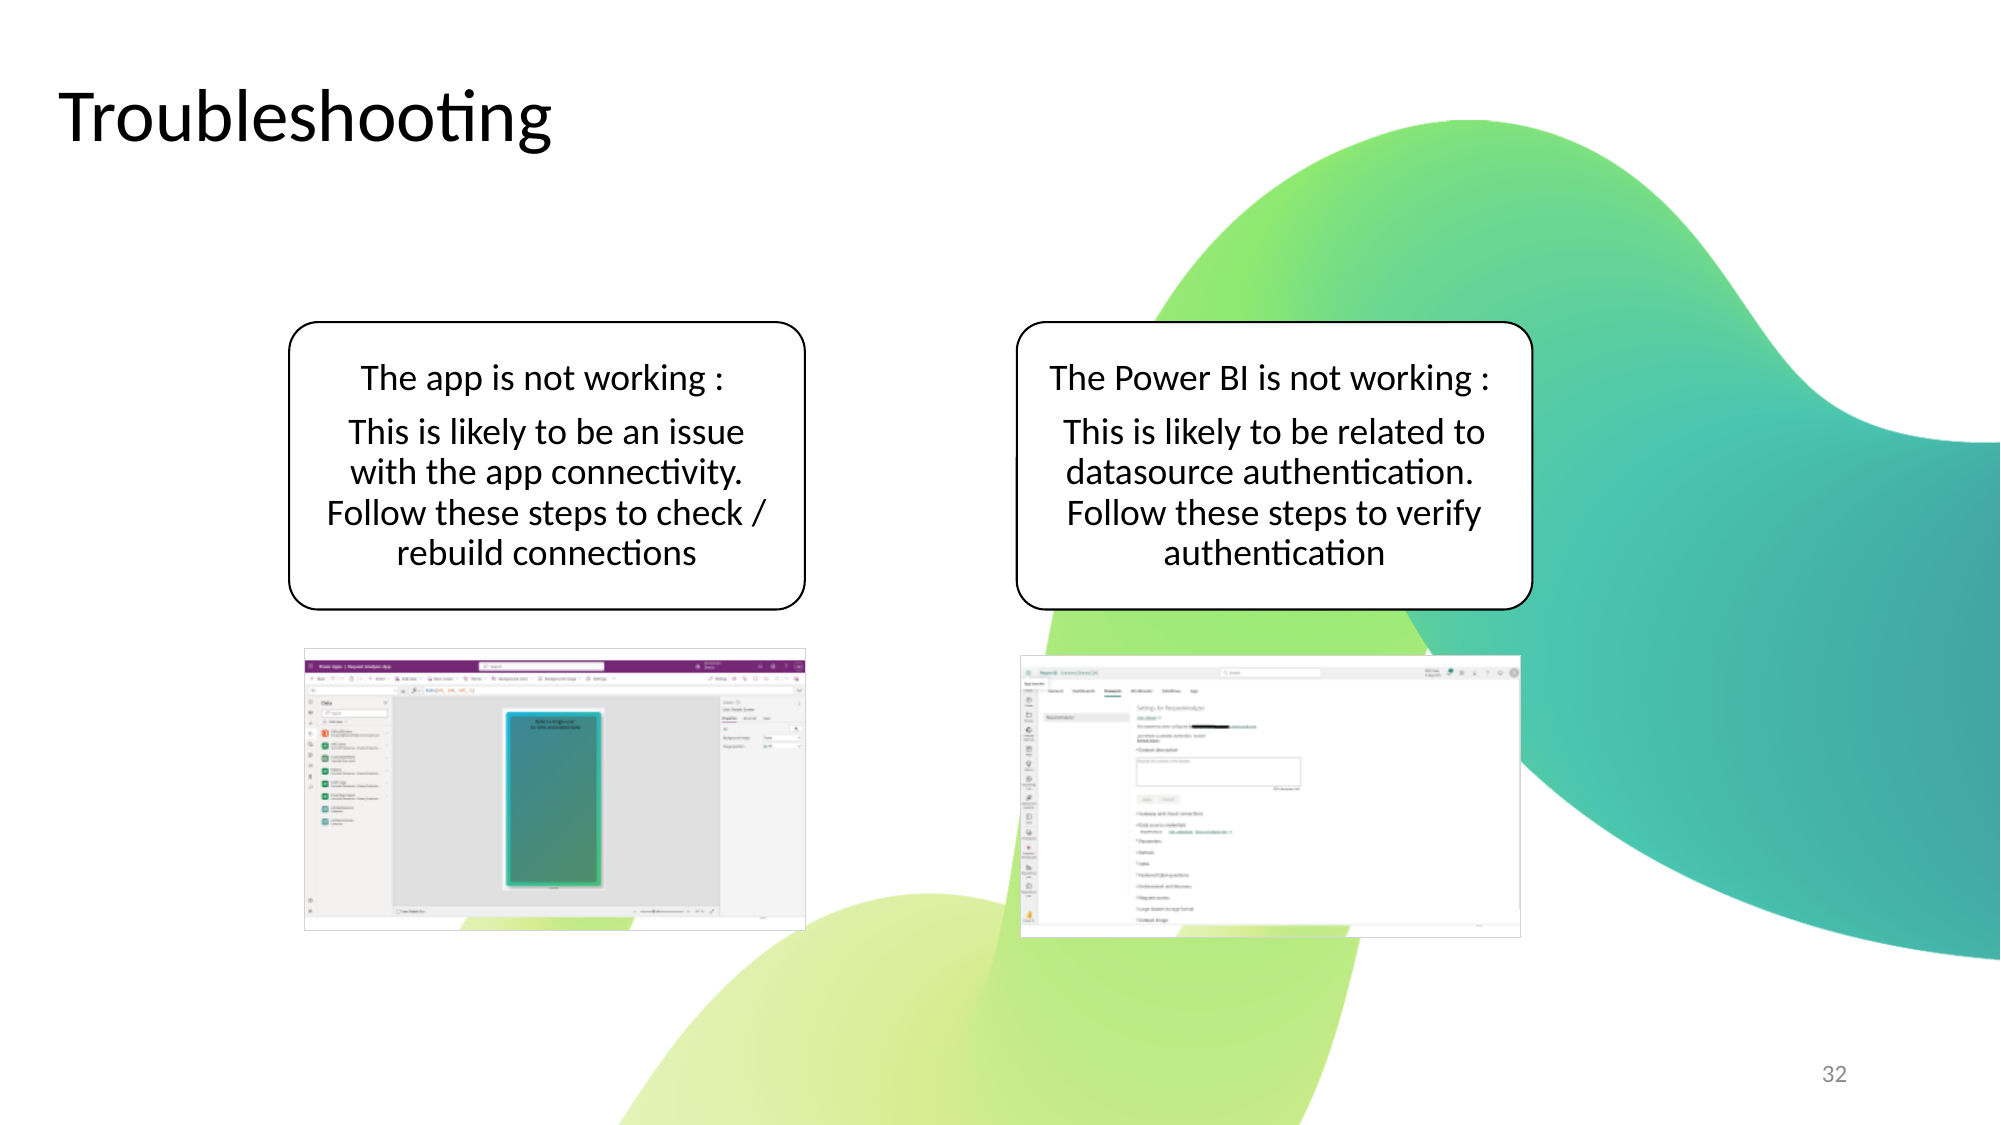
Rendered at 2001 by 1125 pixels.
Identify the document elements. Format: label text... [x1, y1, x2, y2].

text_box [1016, 322, 1533, 610]
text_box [289, 322, 805, 610]
picture [305, 0, 2000, 1125]
text_box Troubleshooting [44, 58, 602, 164]
